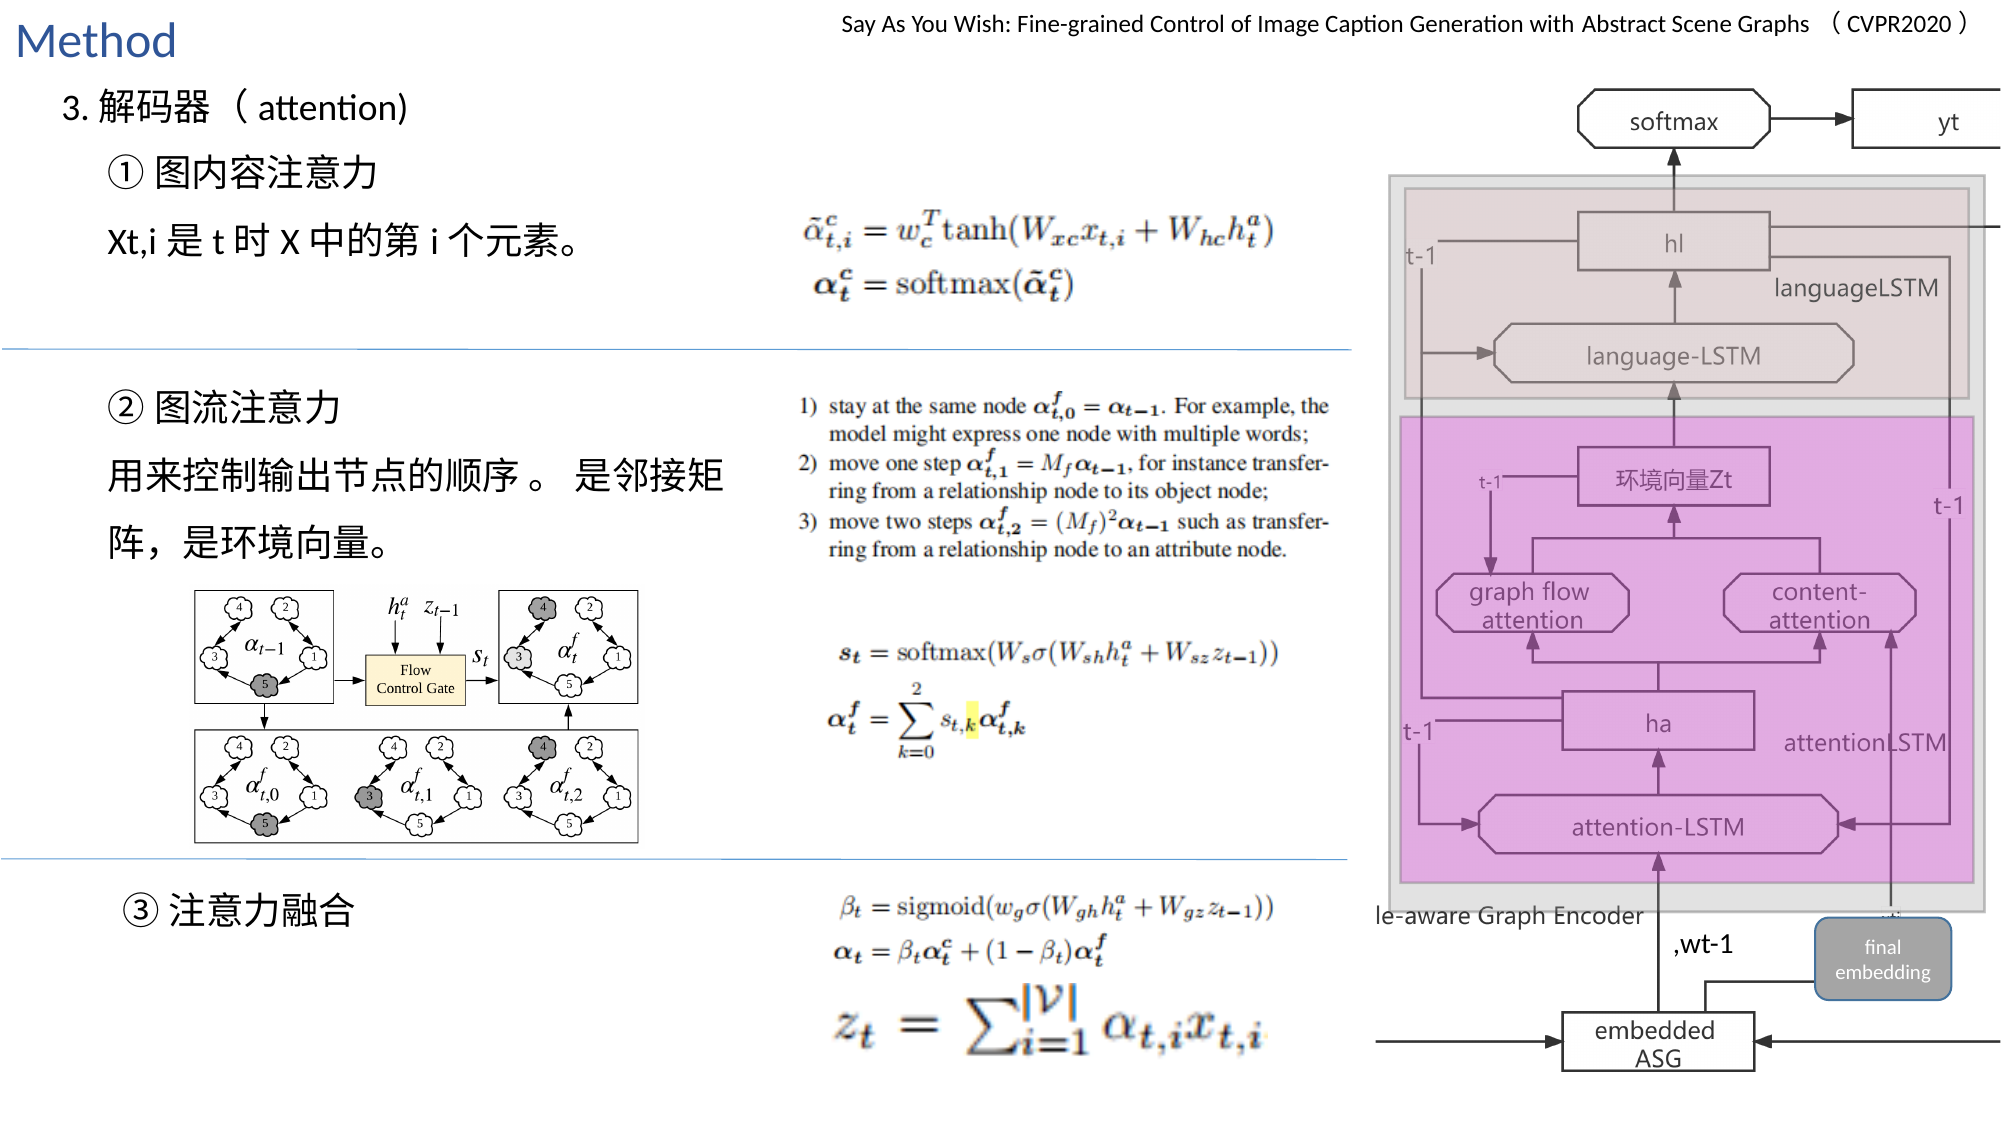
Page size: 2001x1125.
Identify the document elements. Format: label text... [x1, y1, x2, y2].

text_box Say As You Wish: Fine-grained Control of Image Caption Generation with Abstract Scene Graphs（CVPR2020） [699, 0, 1998, 45]
picture [782, 624, 1315, 766]
text_box 3.解码器（attention) [46, 75, 424, 135]
picture [830, 983, 1268, 1066]
picture [782, 391, 1344, 565]
text_box Method [0, 0, 193, 75]
picture [189, 584, 645, 849]
text_box ③注意力融合 [93, 879, 395, 940]
picture [1375, 57, 2001, 1124]
text_box ①图内容注意力 Xt,i是t时X中的第i个元素。 [93, 119, 777, 270]
picture [782, 875, 1305, 978]
picture [778, 200, 1344, 312]
